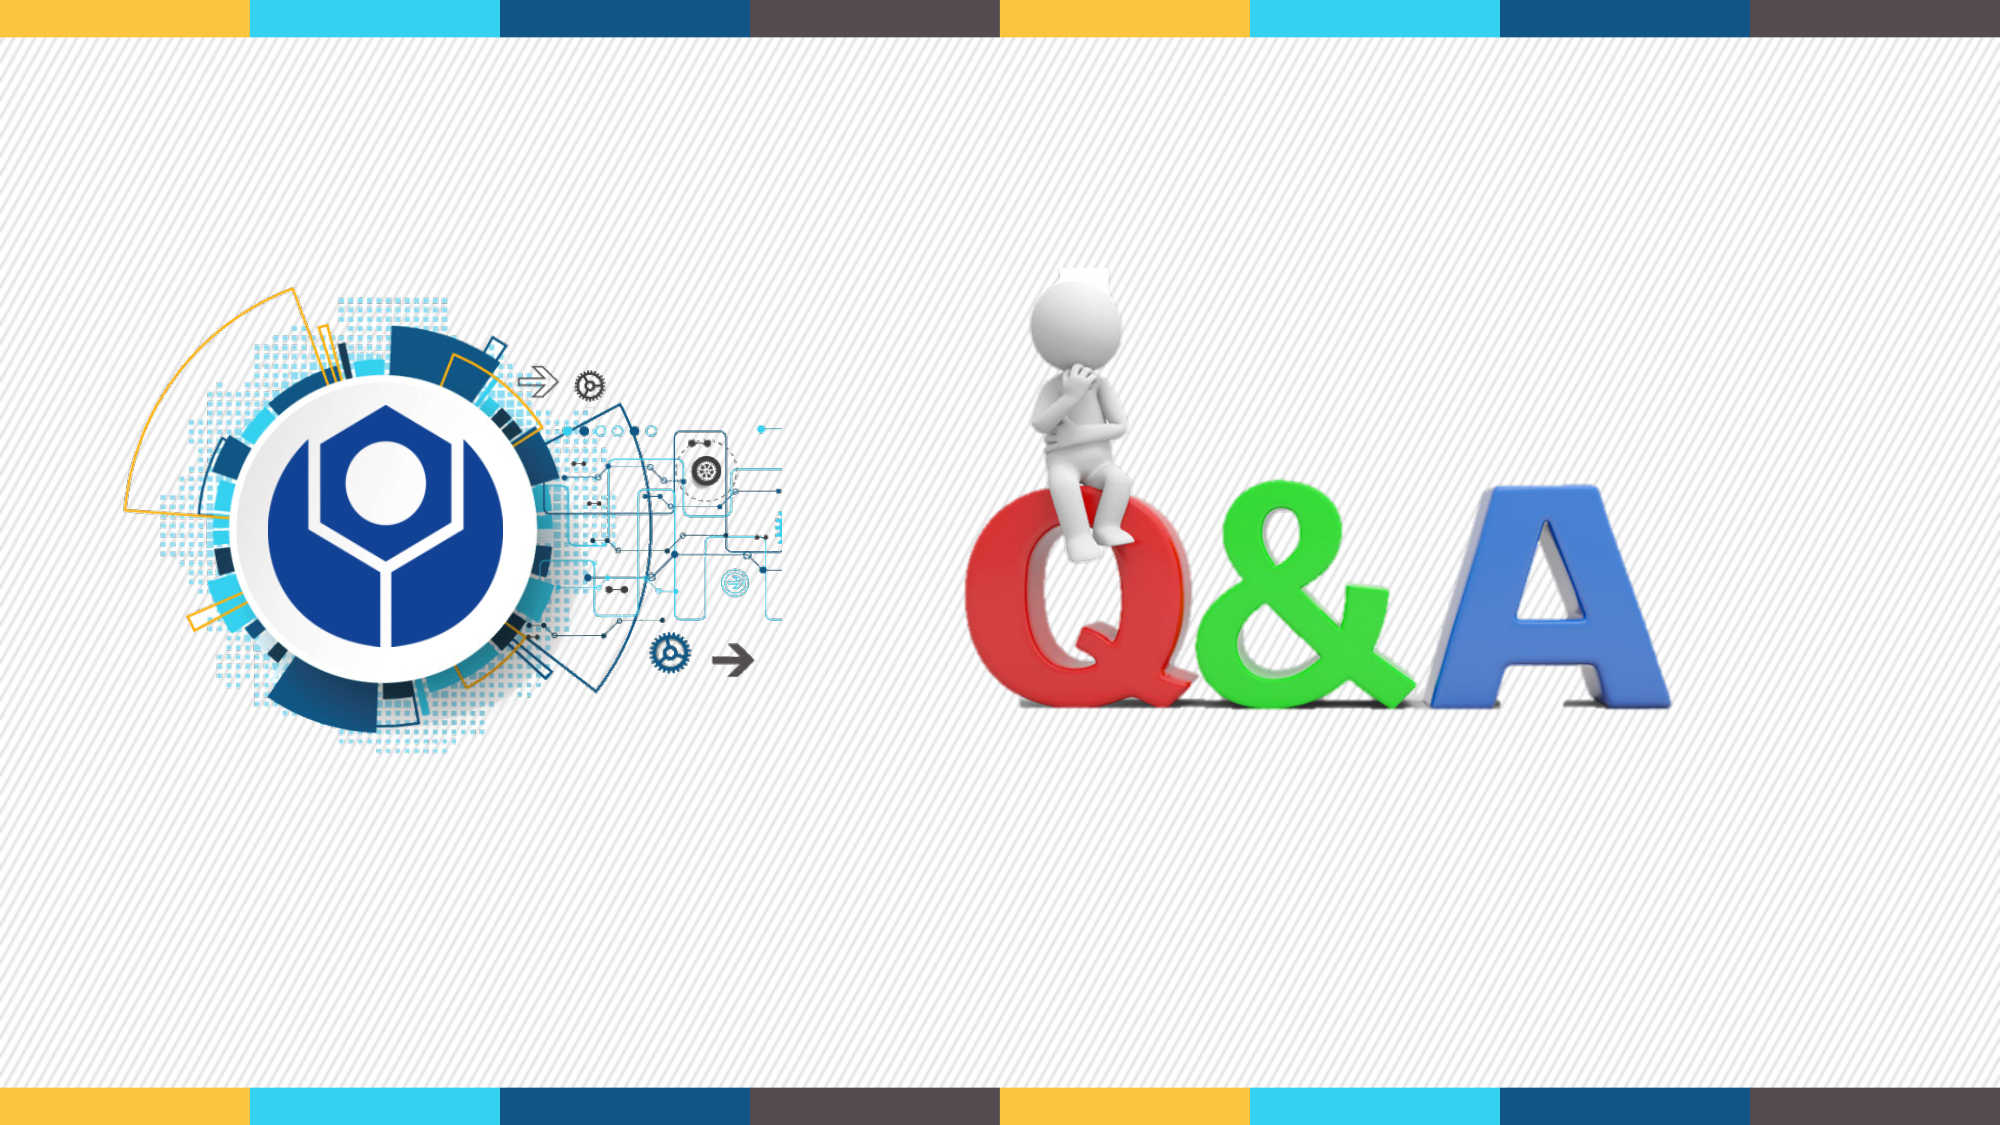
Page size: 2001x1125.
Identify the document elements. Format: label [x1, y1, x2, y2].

text_box [0, 1087, 2000, 1125]
picture [0, 38, 2000, 1087]
text_box [0, 0, 2000, 38]
